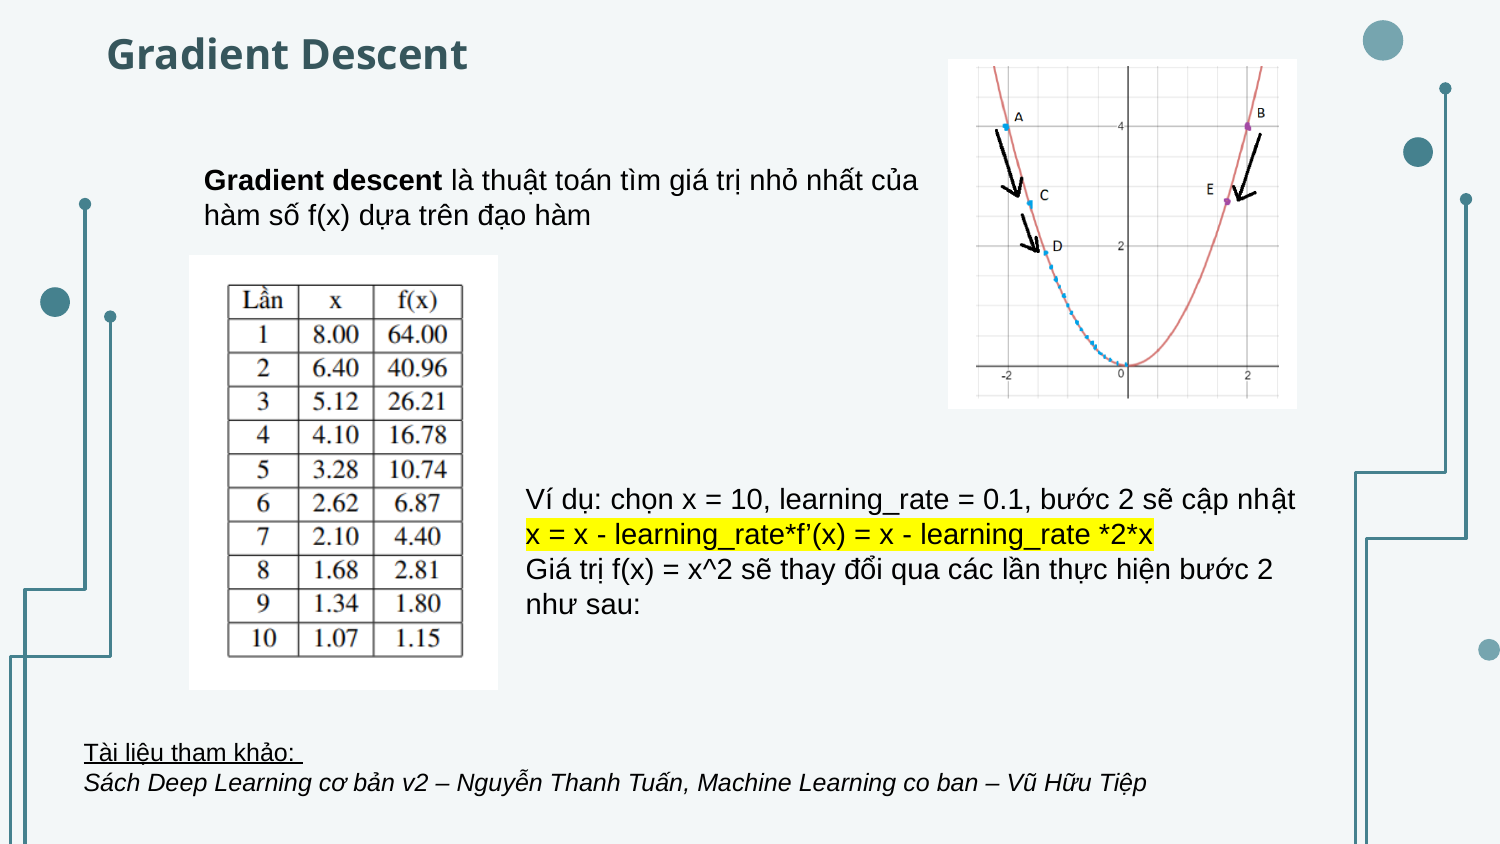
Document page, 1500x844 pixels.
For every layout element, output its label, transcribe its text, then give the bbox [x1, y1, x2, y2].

text_box Tài liệu tham khảo: Sách Deep Learning cơ bản v2 – Nguyễn Thanh Tuấn, Machine Learning co ban – Vũ Hữu Tiệp [68, 728, 1327, 804]
text_box Gradient Descent [68, 25, 1131, 94]
text_box Gradient descent là thuật toán tìm giá trị nhỏ nhất của hàm số f(x) dựa trên đạo hàm [189, 153, 943, 239]
text_box Ví dụ: chọn x = 10, learning_rate = 0.1, bước 2 sẽ cập nhật x = x - learning_rate*f’(x) = x - learning_rate *2*x Giá trị f(x) = x^2 sẽ thay đổi qua các lần thực hiện bước 2 như sau: [510, 472, 1327, 628]
picture [189, 255, 498, 691]
picture [948, 58, 1297, 409]
